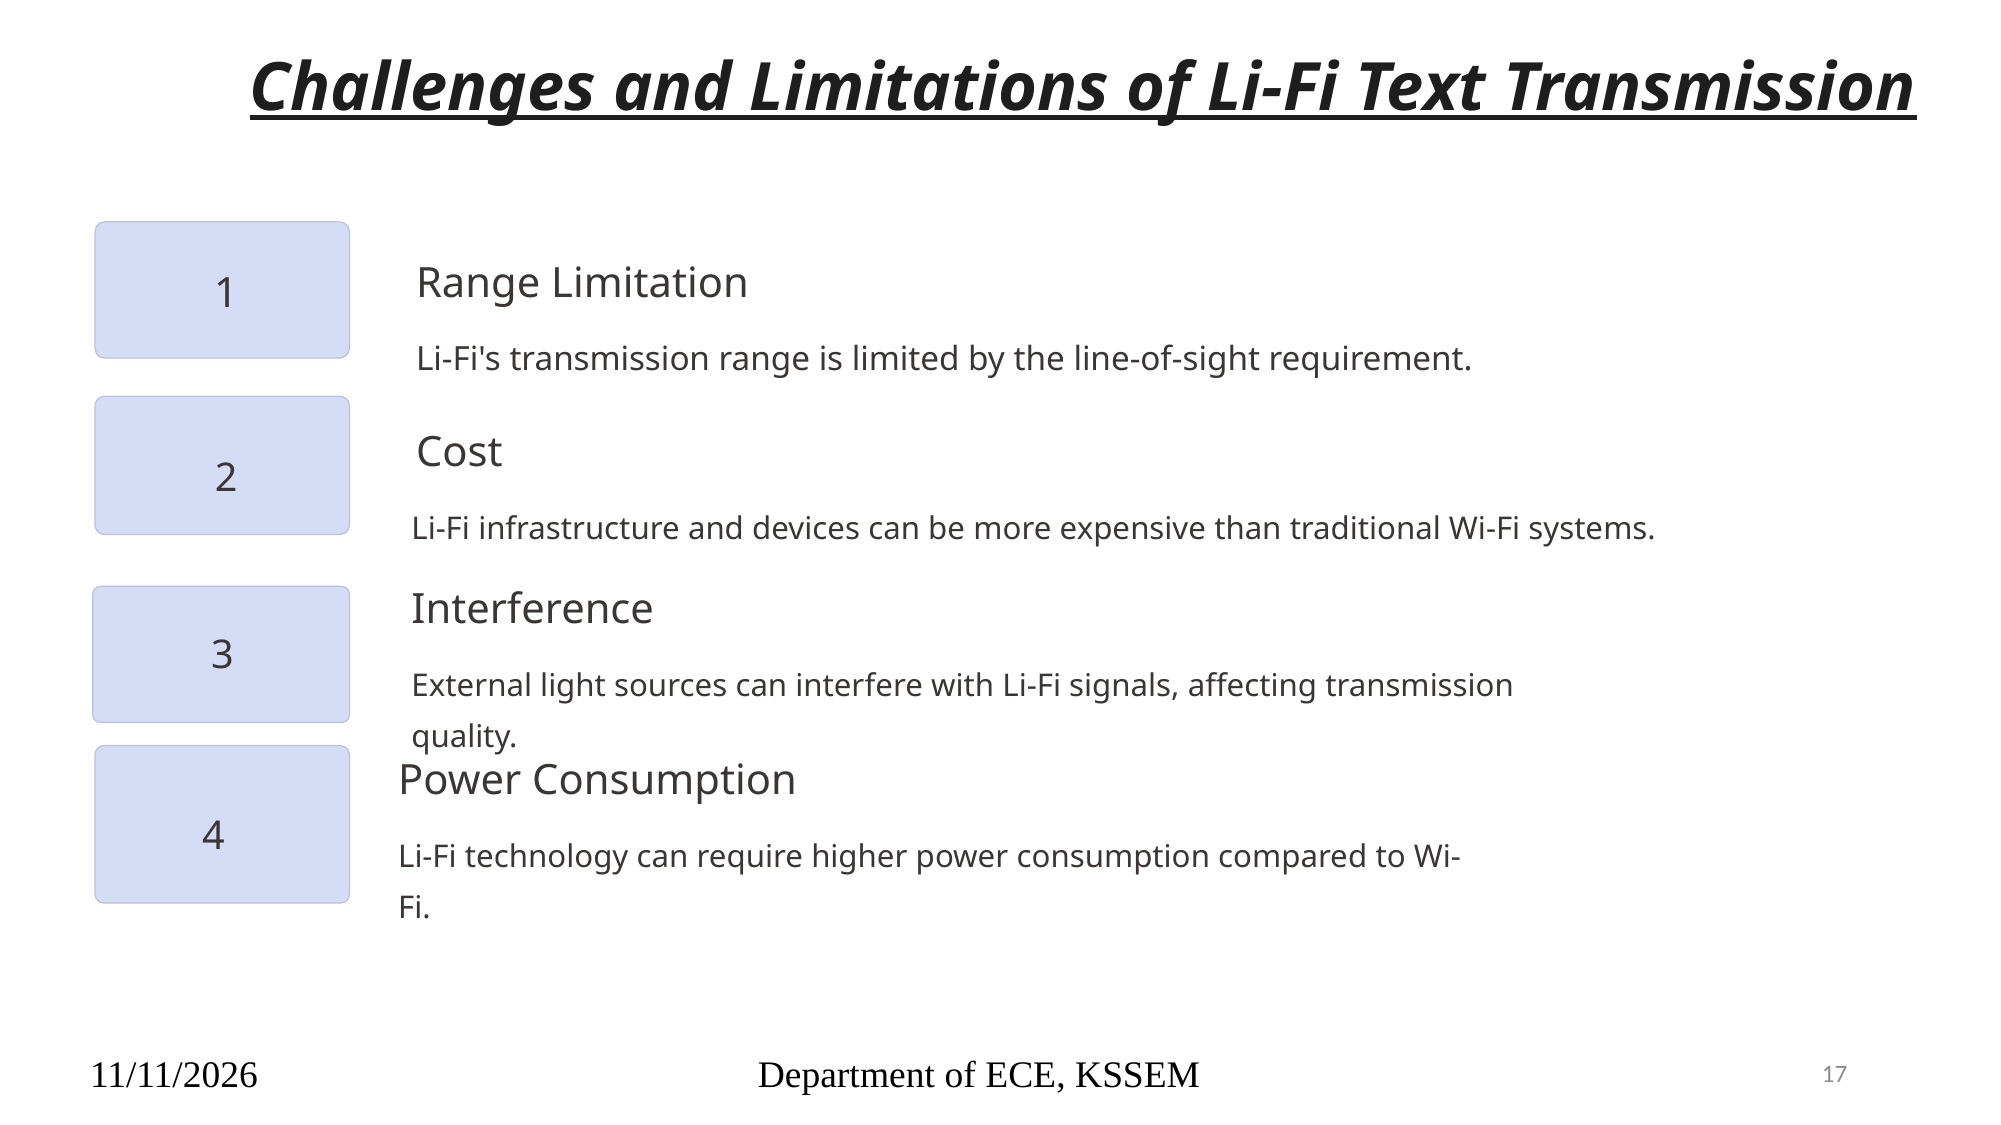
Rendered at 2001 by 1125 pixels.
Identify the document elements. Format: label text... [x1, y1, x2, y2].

footer Department of ECE, KSSEM [741, 1042, 1217, 1103]
text_box Li-Fi's transmission range is limited by the line-of-sight requirement. [416, 325, 1345, 371]
text_box 3 [212, 612, 233, 669]
text_box [94, 221, 350, 359]
text_box 4 [203, 794, 224, 851]
text_box Li-Fi technology can require higher power consumption compared to Wi-Fi. [398, 822, 1467, 913]
text_box Power Consumption [398, 750, 768, 797]
text_box Li-Fi infrastructure and devices can be more expensive than traditional Wi-Fi systems. [411, 494, 1569, 540]
text_box External light sources can interfere with Li-Fi signals, affecting transmission quality. [411, 651, 1602, 715]
text_box 1 [191, 252, 261, 317]
text_box Challenges and Limitations of Li-Fi Text Transmission [249, 18, 2000, 155]
text_box 2 [203, 435, 249, 509]
text_box Interference [411, 579, 768, 627]
text_box Cost [416, 422, 773, 470]
text_box [94, 745, 350, 904]
text_box [94, 396, 350, 535]
text_box Range Limitation [416, 253, 773, 301]
slide_number 17 [1412, 1042, 1863, 1103]
text_box [92, 586, 350, 723]
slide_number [75, 1042, 425, 1103]
